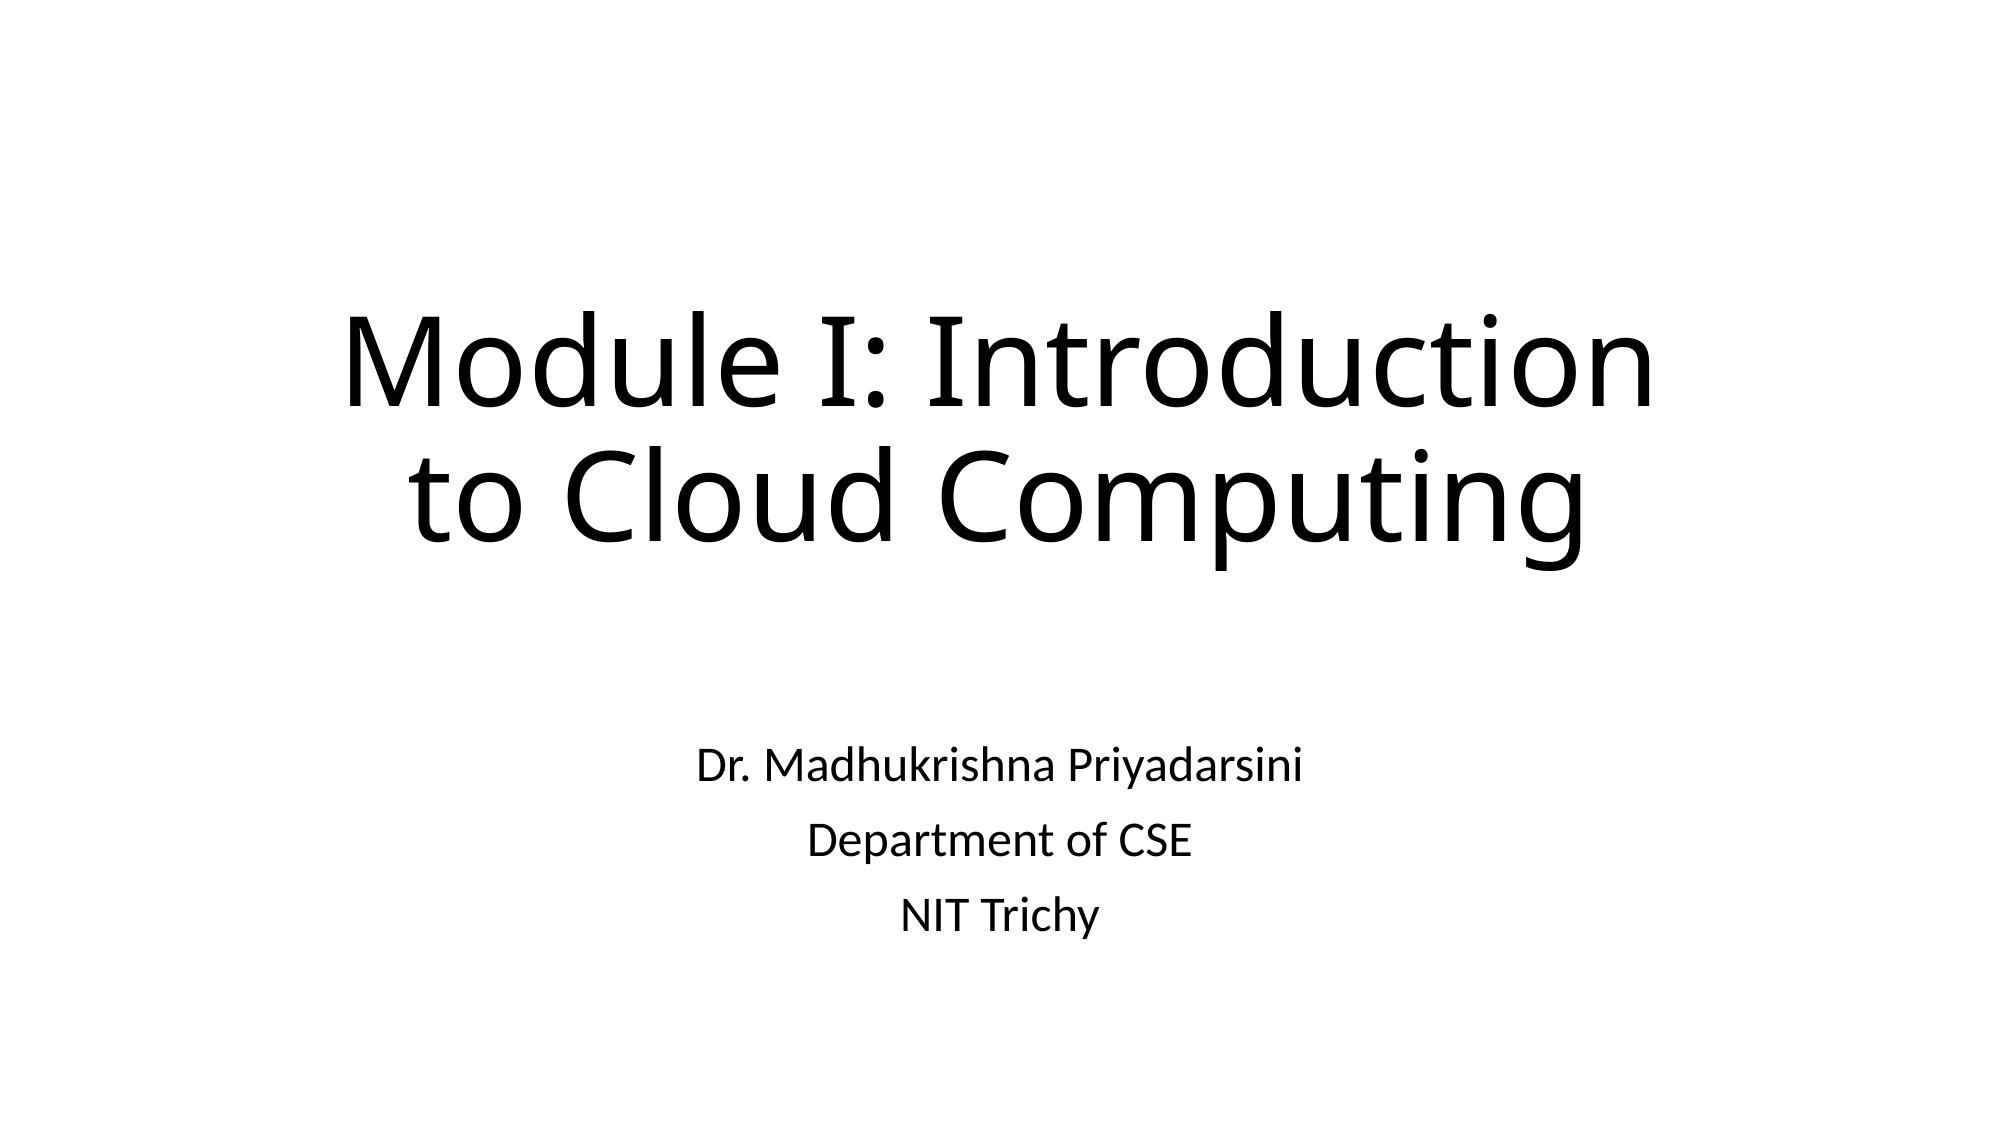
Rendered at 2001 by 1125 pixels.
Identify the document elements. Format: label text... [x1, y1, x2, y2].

title Module I: Introduction to Cloud Computing [249, 184, 1750, 576]
subtitle Dr. Madhukrishna Priyadarsini Department of CSE NIT Trichy [249, 730, 1750, 1003]
